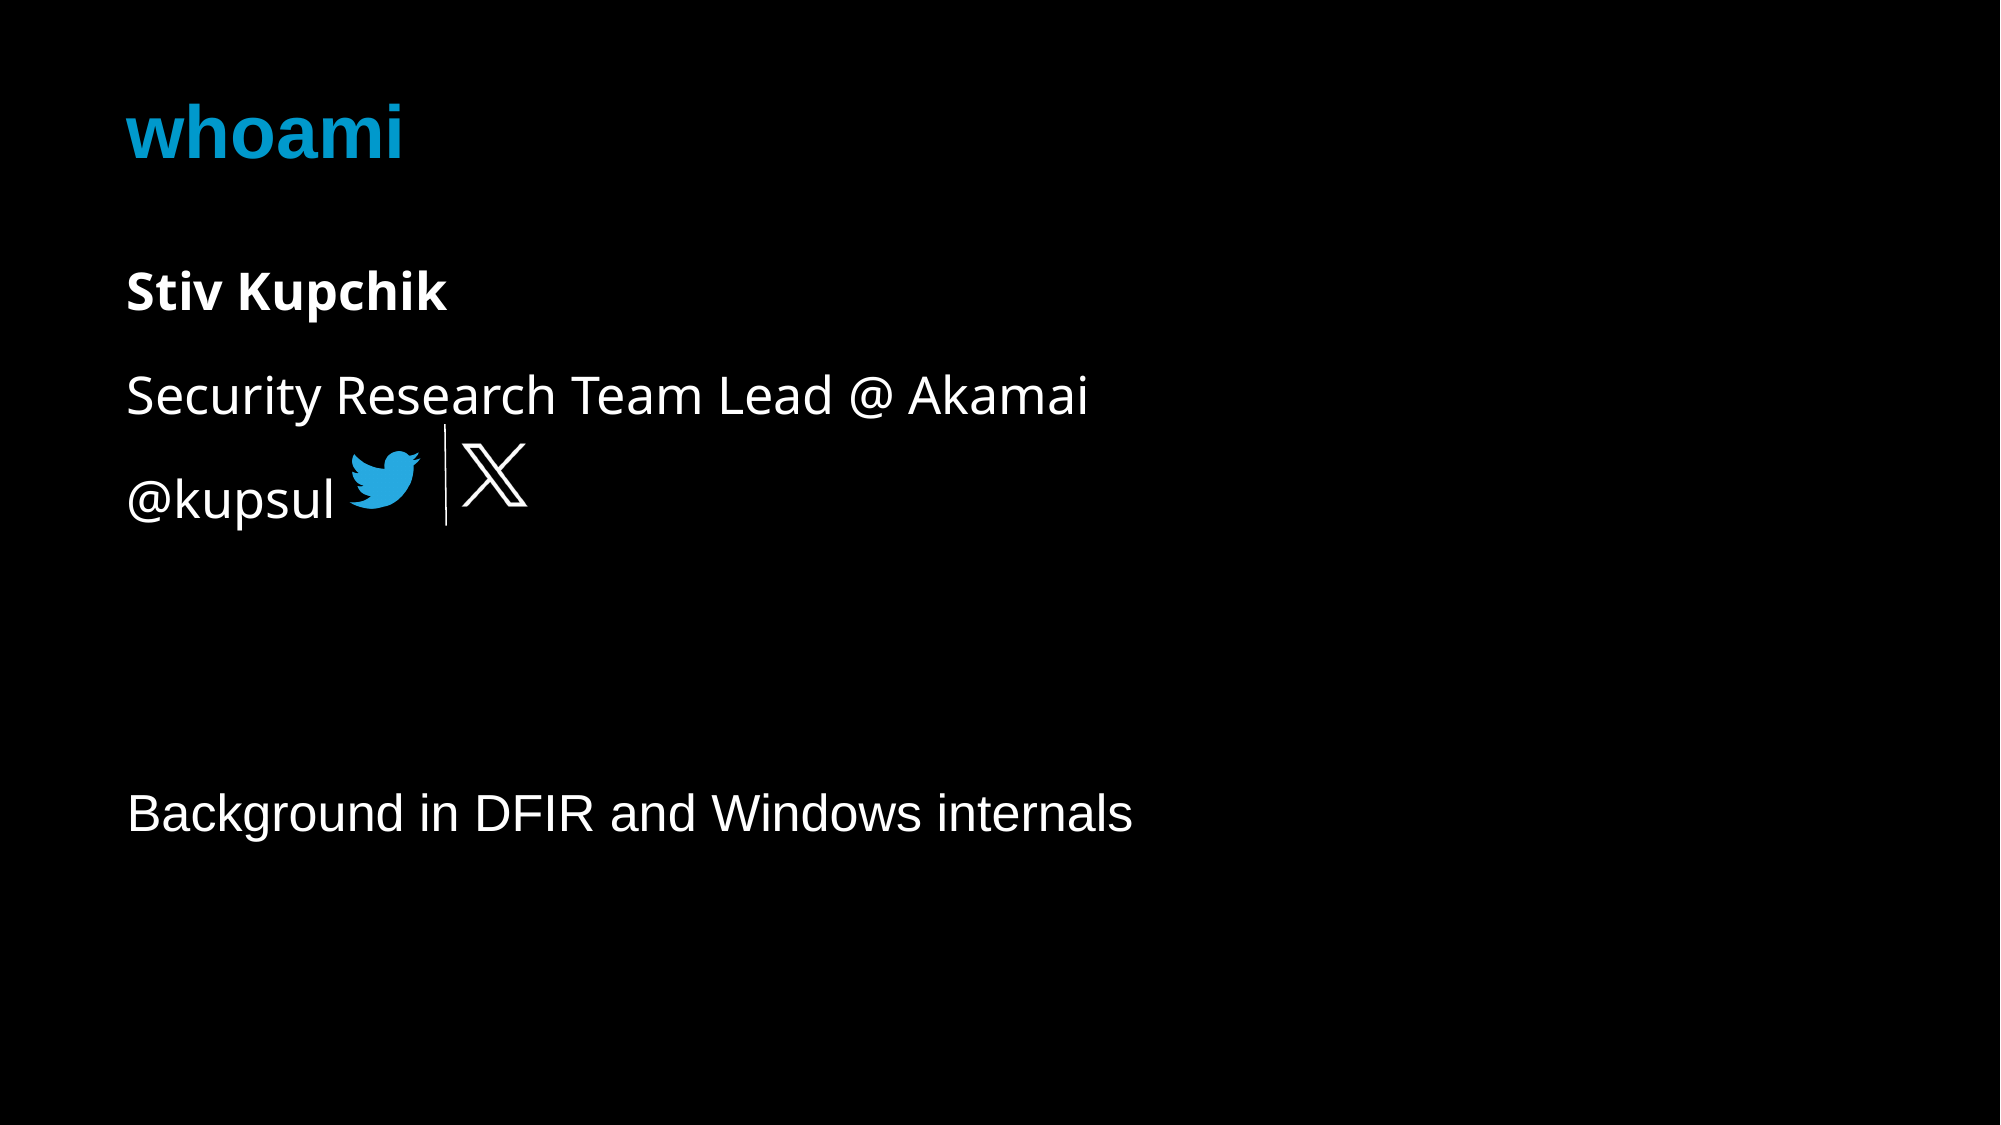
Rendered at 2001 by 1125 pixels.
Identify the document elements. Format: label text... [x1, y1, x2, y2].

list Stiv Kupchik Security Research Team Lead @ Akamai @kupsul Background in DFIR and Windows internals [111, 212, 1938, 1005]
picture [302, 404, 444, 545]
title whoami [111, 91, 1938, 167]
picture [447, 436, 532, 512]
